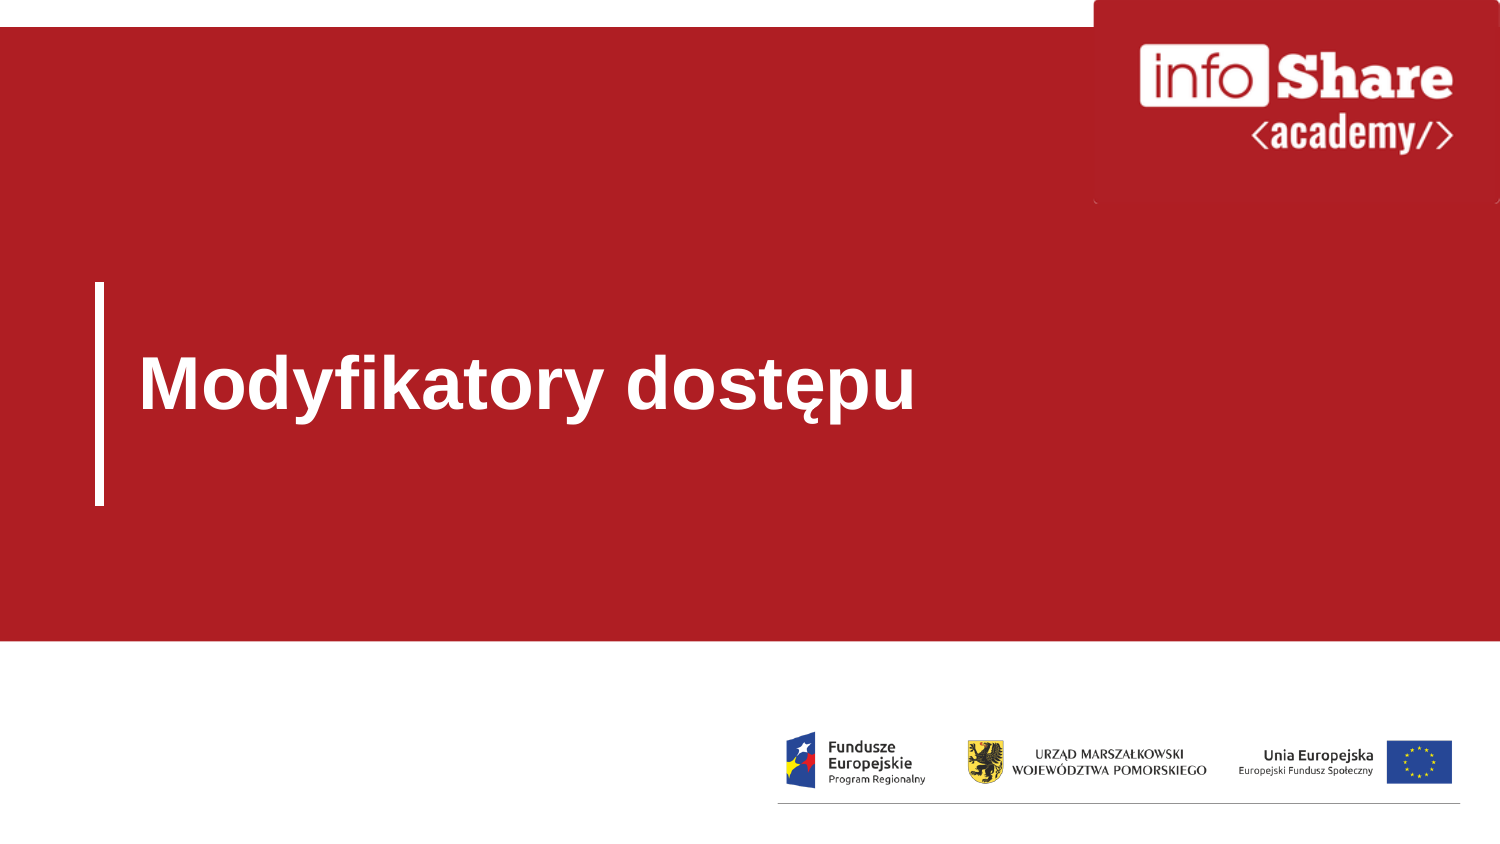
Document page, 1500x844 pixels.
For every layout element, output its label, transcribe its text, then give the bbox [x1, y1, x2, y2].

text_box [1093, 0, 1500, 204]
text_box [777, 731, 1461, 805]
text_box Modyfikatory dostępu [138, 334, 1361, 426]
text_box [0, 27, 1500, 642]
